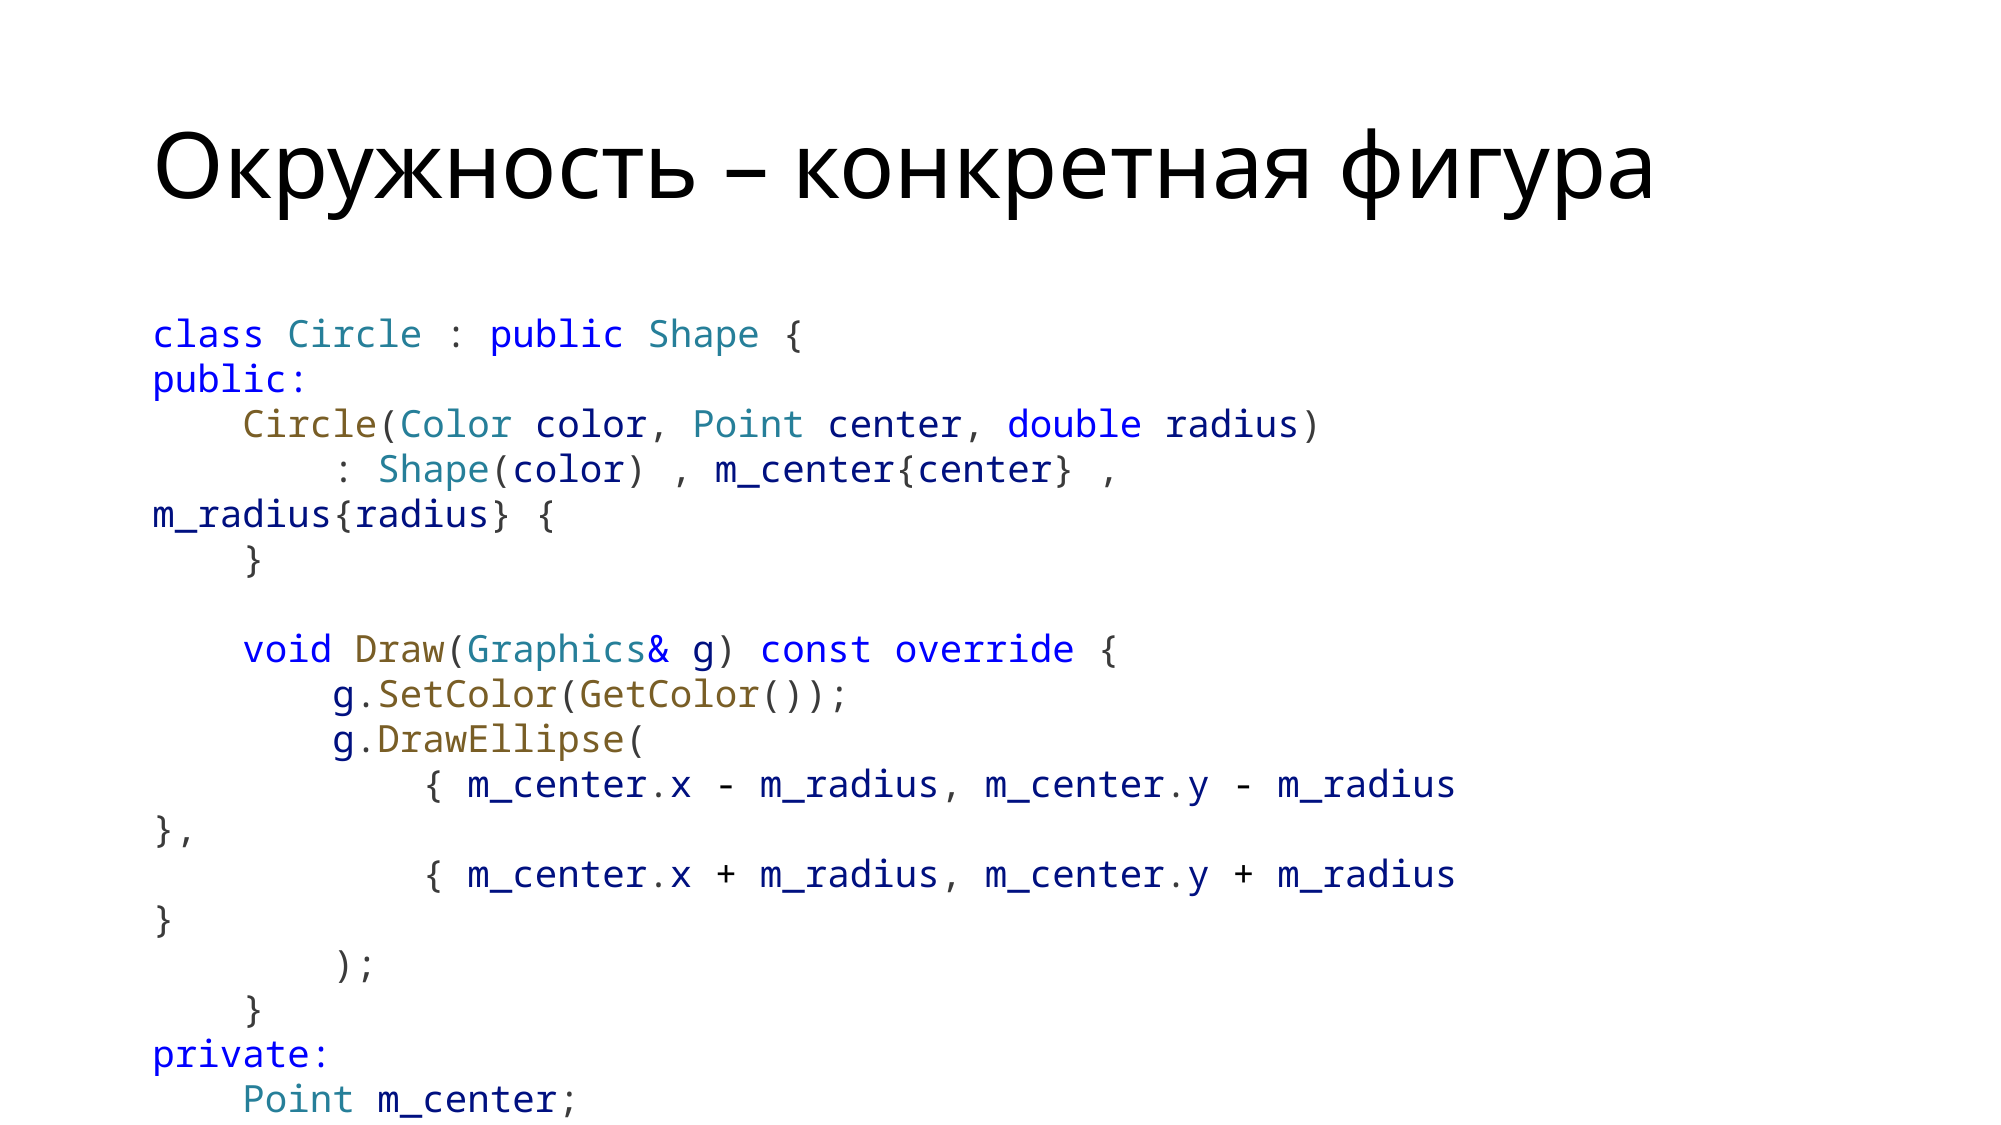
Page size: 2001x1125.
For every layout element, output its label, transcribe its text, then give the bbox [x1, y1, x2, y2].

title Окружность – конкретная фигура [137, 59, 1863, 278]
text_box class Circle : public Shape { public: Circle(Color color, Point center, double radius) : Shape(color) , m_center{center} , m_radius{radius} { } void Draw(Graphics& g) const override { g.SetColor(GetColor()); g.DrawEllipse( { m_center.x - m_radius, m_center.y - m_radius }, { m_center.x + m_radius, m_center.y + m_radius } ); } private: Point m_center; double m_radius; }; [137, 302, 1476, 1125]
